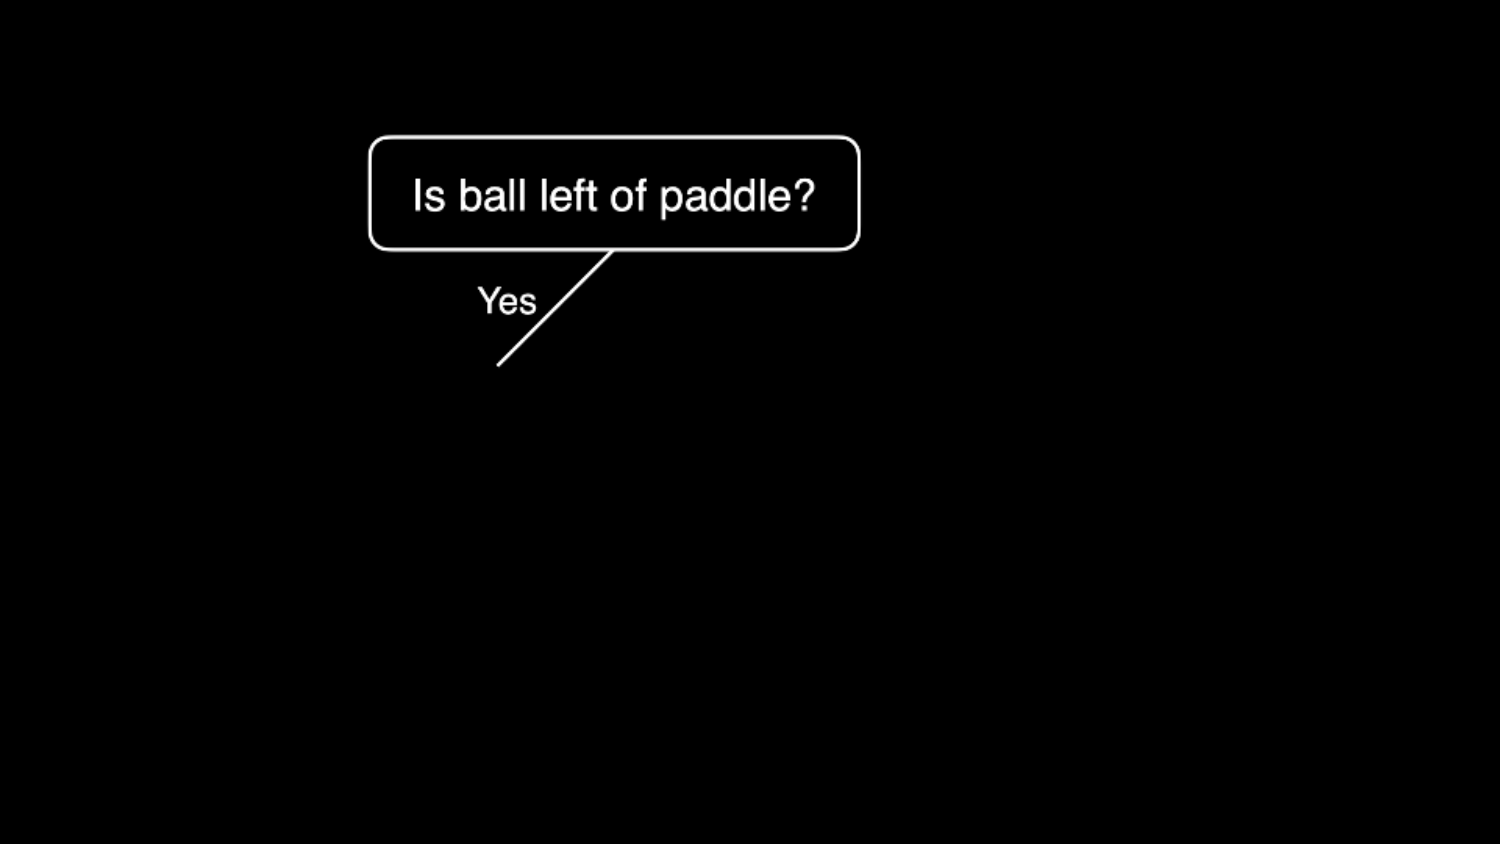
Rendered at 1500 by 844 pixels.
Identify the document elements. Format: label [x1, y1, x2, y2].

picture [44, 24, 1456, 819]
